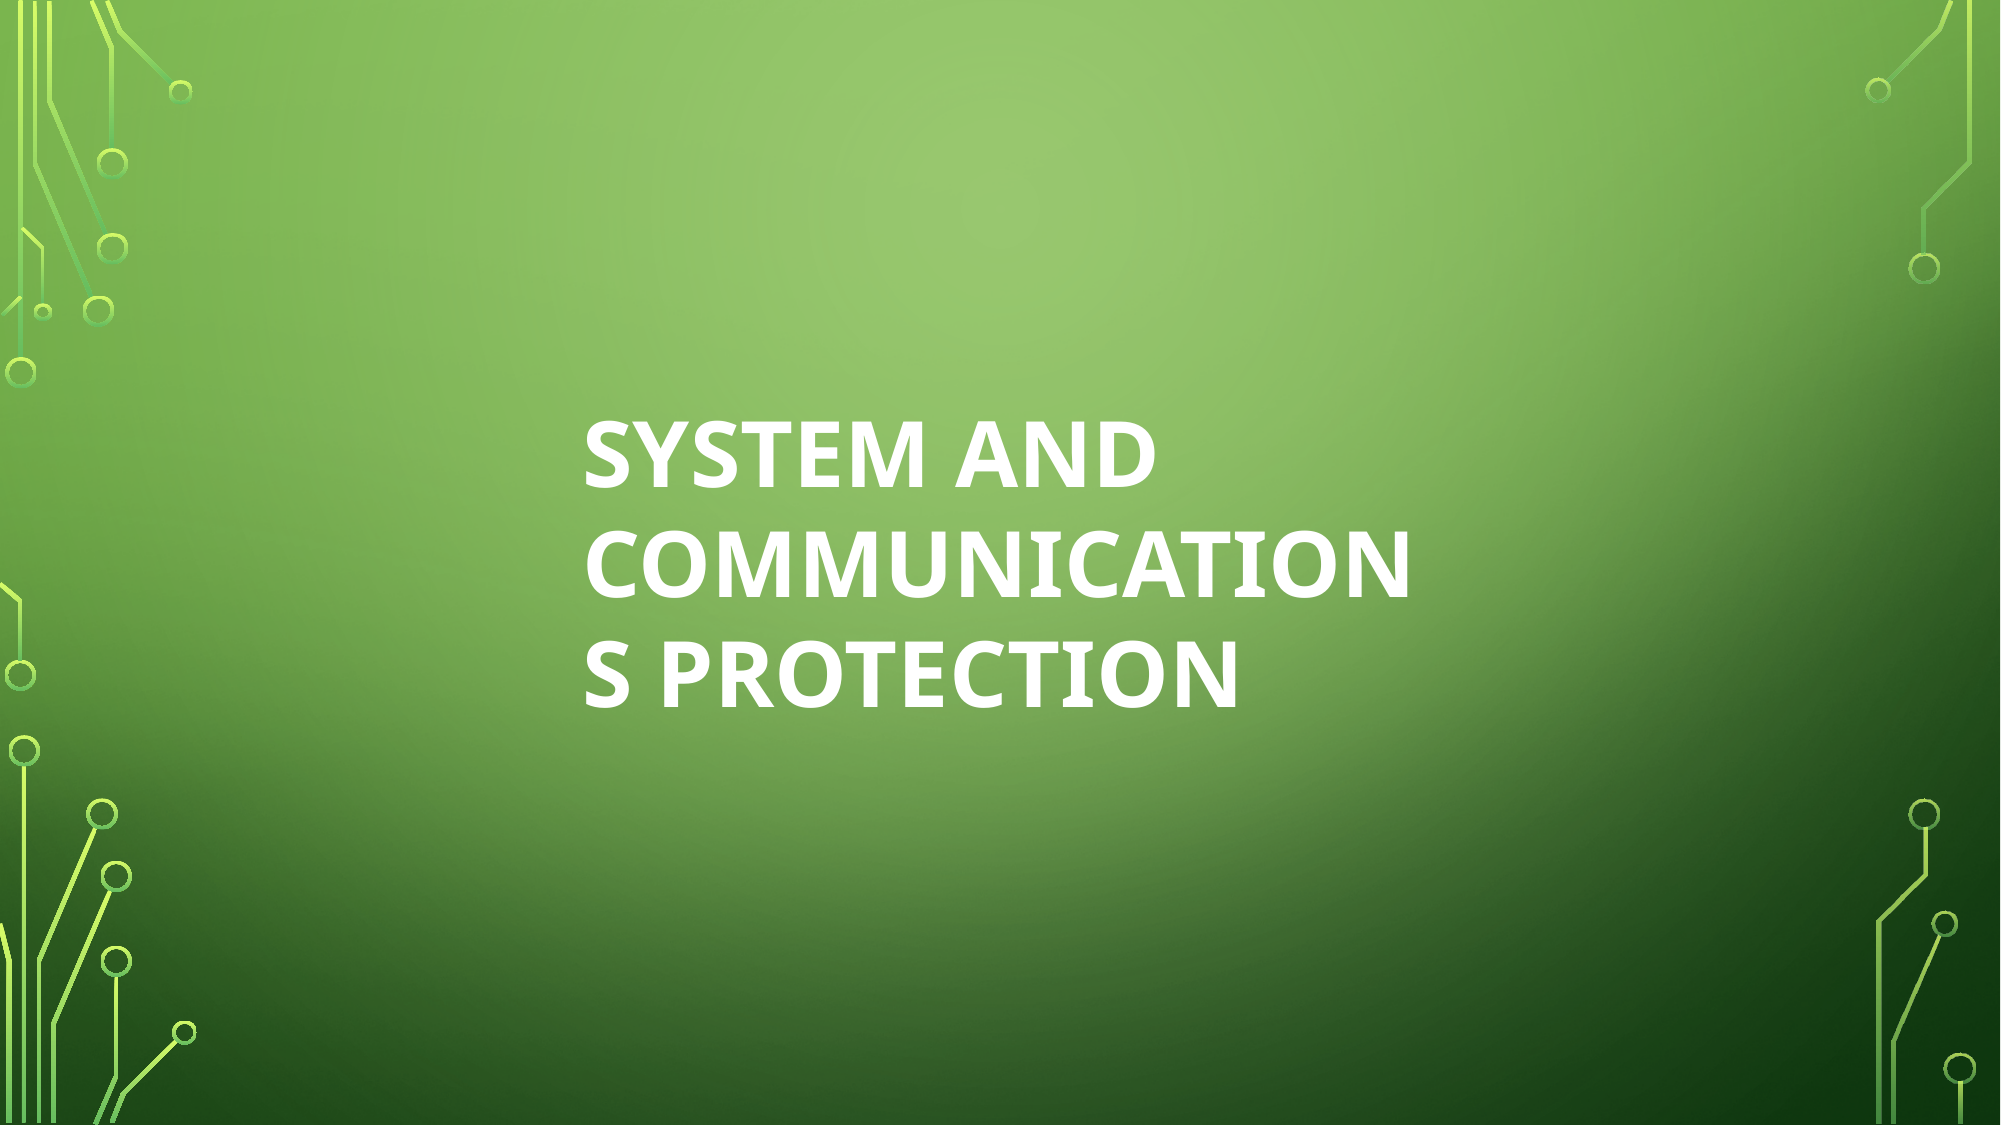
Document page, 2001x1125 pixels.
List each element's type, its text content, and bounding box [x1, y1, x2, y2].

text_box SYSTEM AND COMMUNICATIONS PROTECTION [567, 388, 1433, 733]
